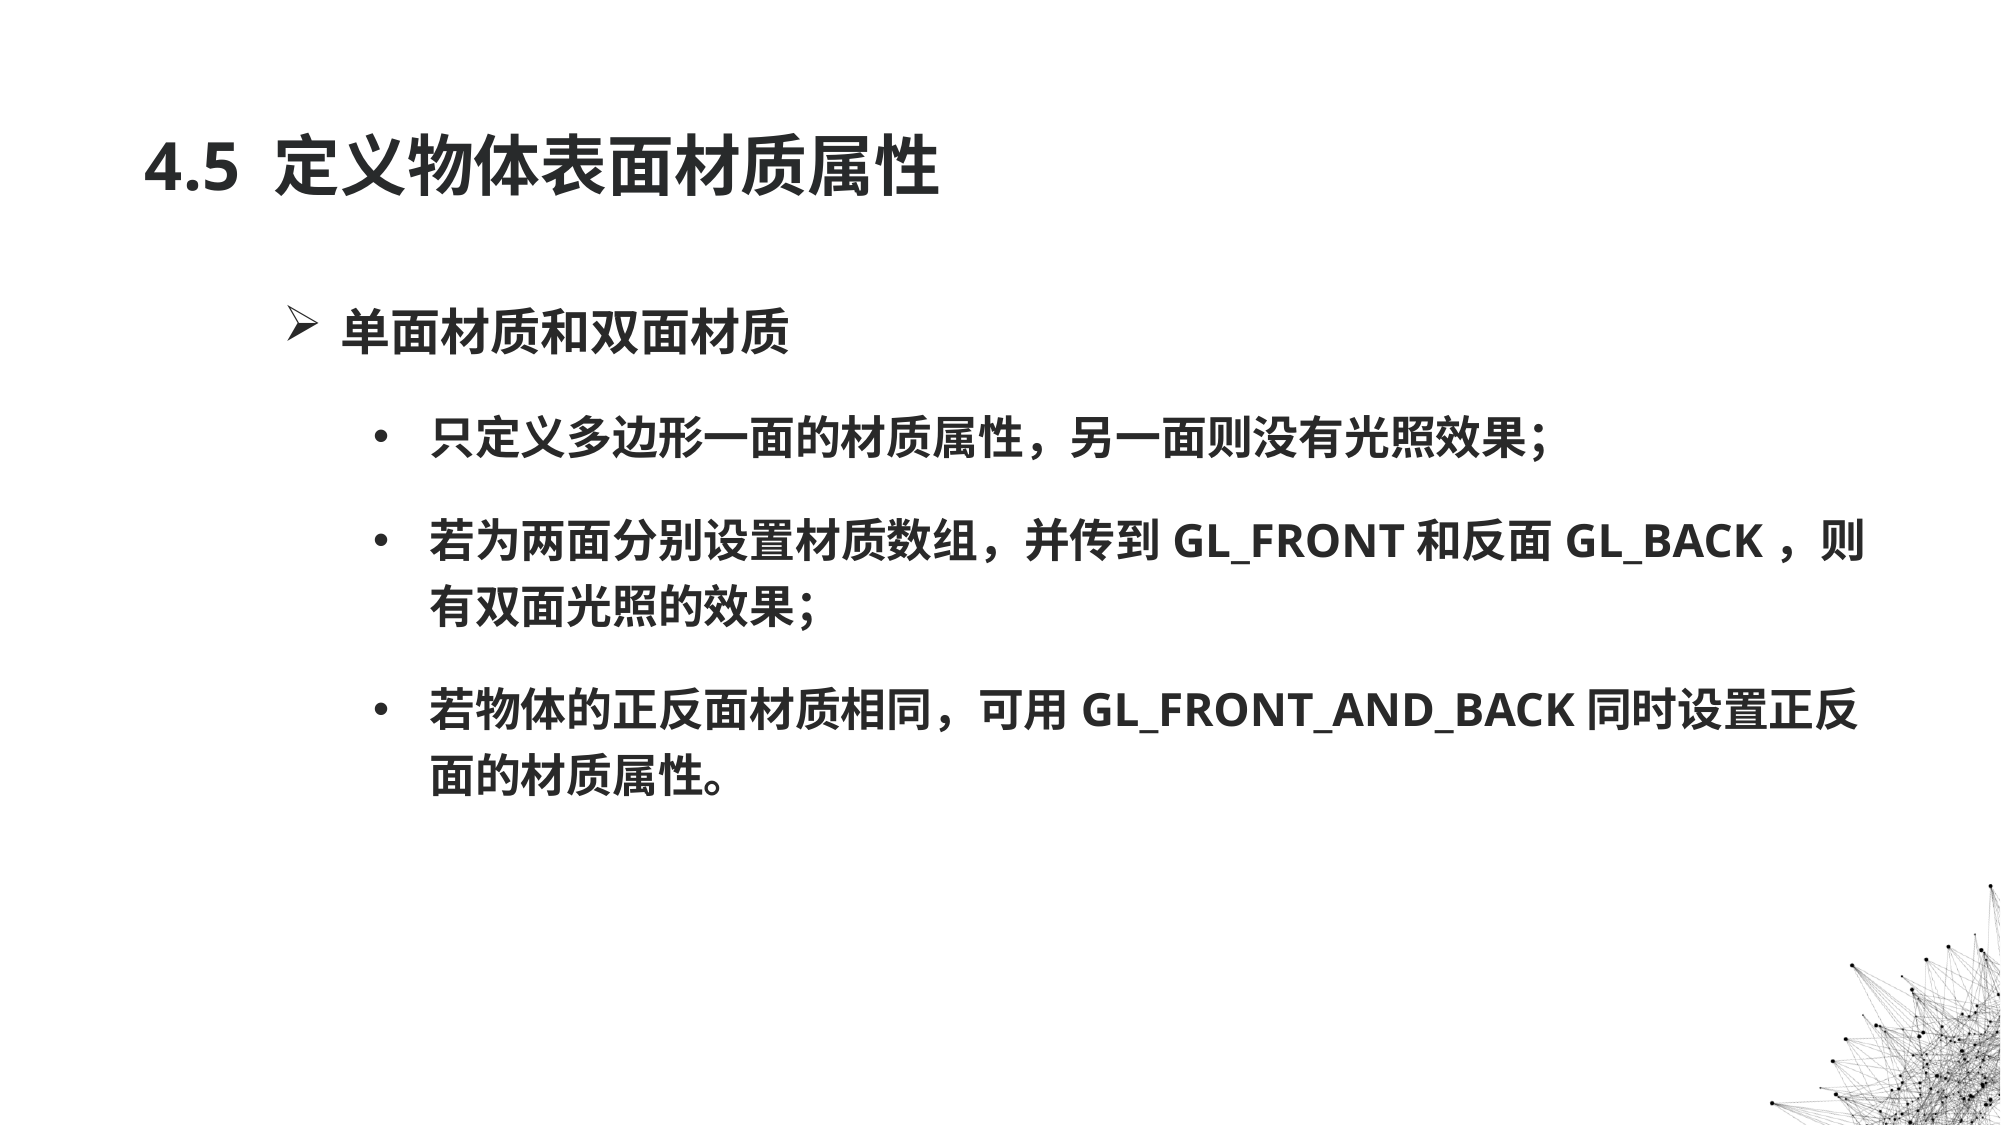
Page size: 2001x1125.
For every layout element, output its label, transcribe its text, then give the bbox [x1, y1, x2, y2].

title 4.5 定义物体表面材质属性 [137, 59, 1863, 278]
list 单面材质和双面材质 只定义多边形一面的材质属性，另一面则没有光照效果； 若为两面分别设置材质数组，并传到GL_FRONT和反面GL_BACK，则有双面光照的效果； 若物体的正反面材质相同，可用GL_FRONT_AND_BACK同时设置正反面的材质属性。 [207, 278, 1884, 1125]
picture [1884, 882, 2001, 1125]
